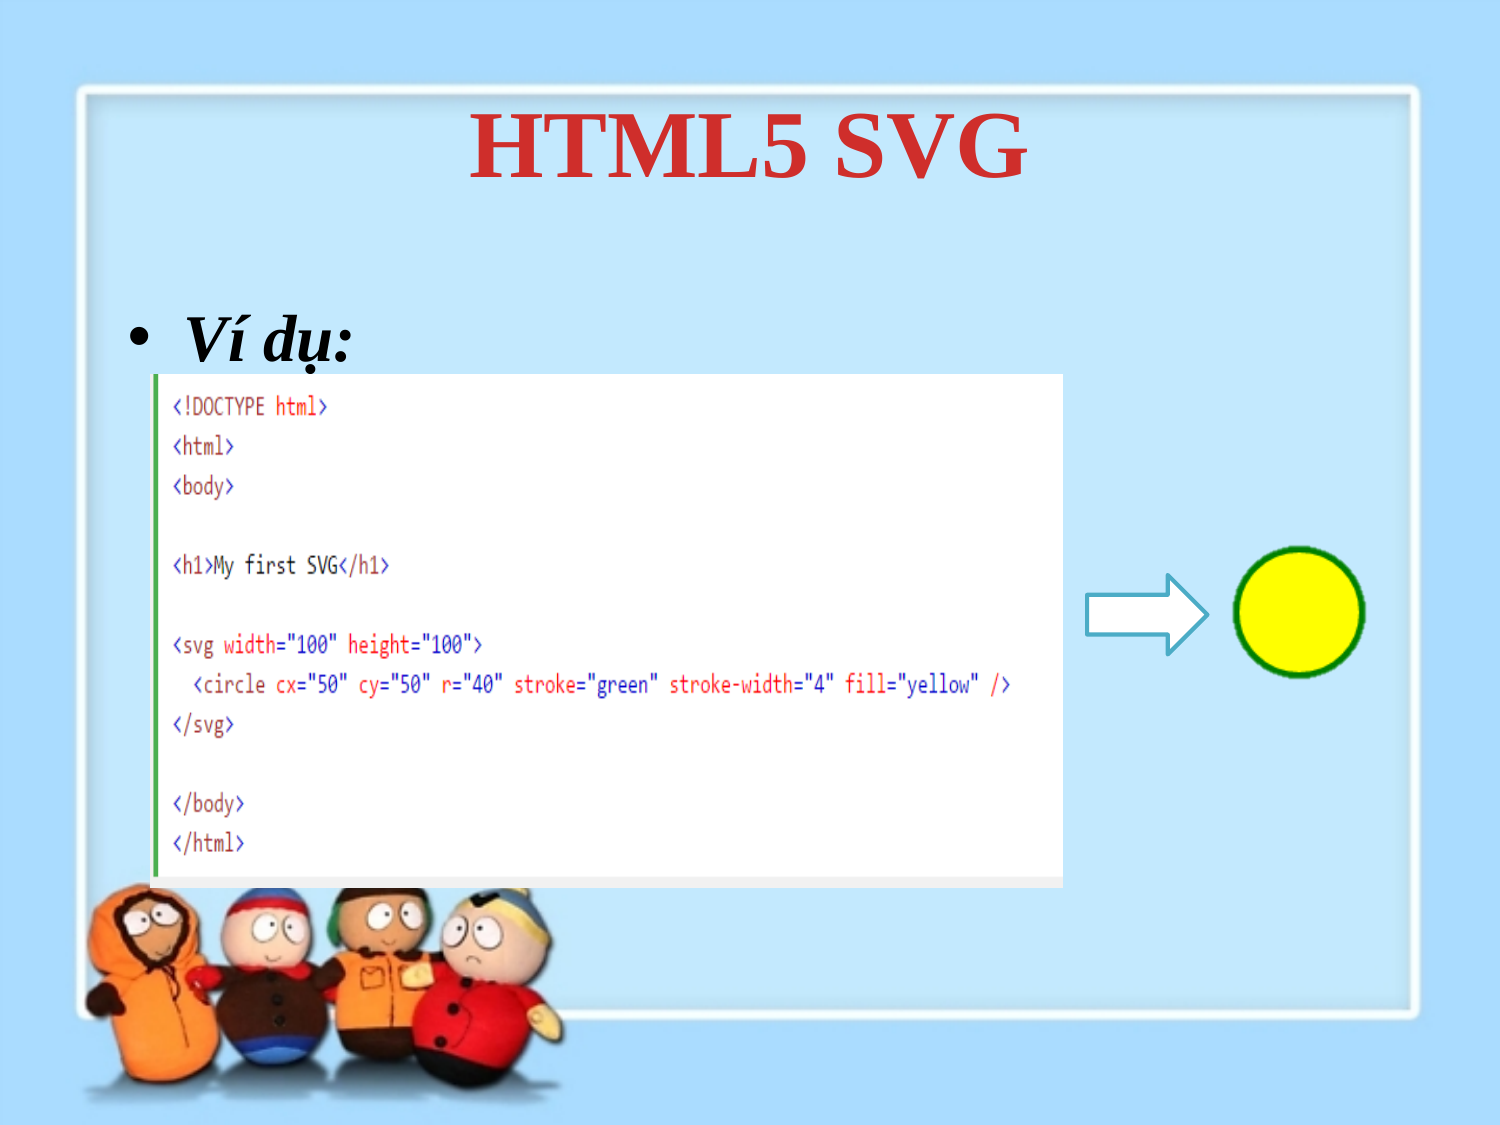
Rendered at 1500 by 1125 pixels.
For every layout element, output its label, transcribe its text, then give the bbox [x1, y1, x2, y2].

title HTML5 SVG [75, 45, 1425, 233]
list Ví dụ: [112, 287, 1388, 988]
picture [0, 0, 1500, 1125]
text_box [1085, 573, 1210, 657]
